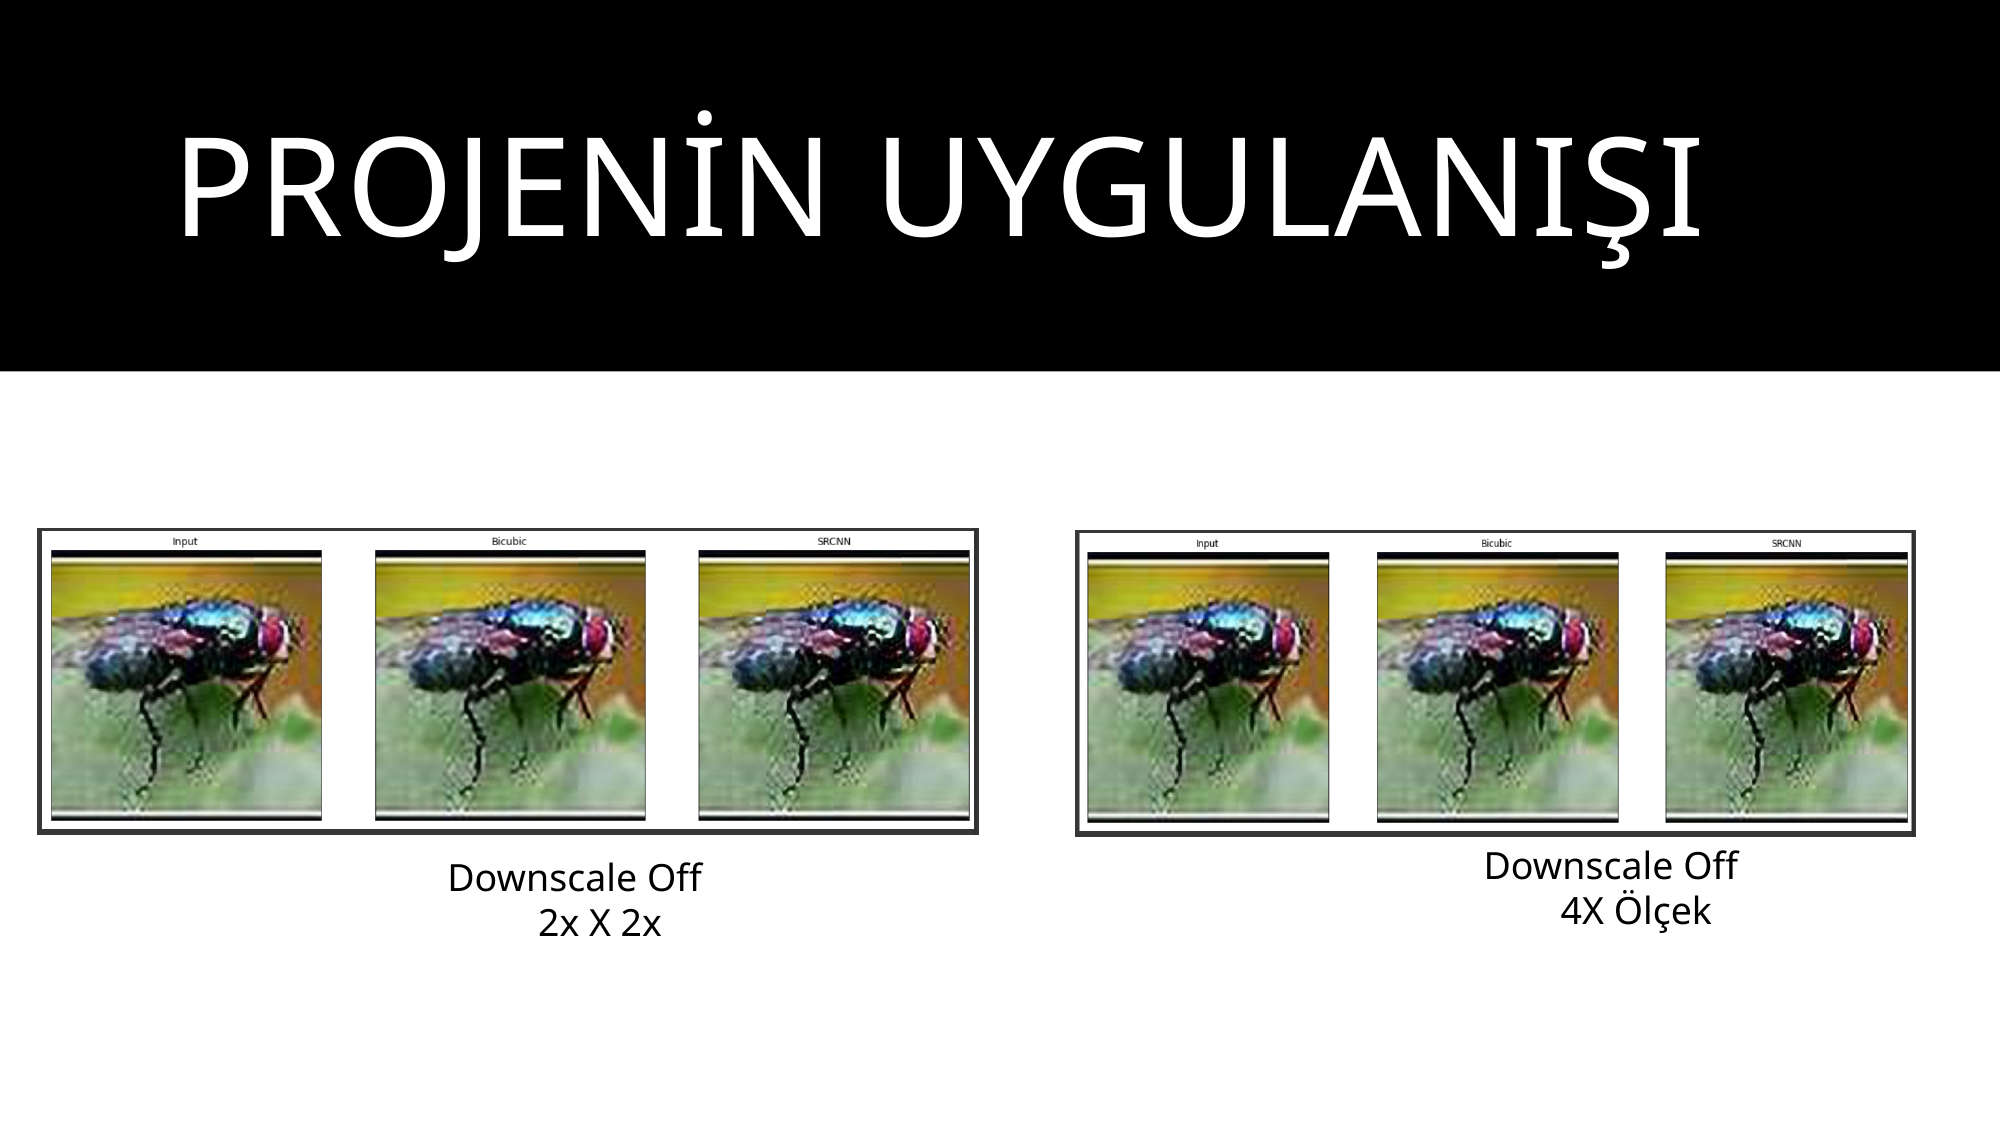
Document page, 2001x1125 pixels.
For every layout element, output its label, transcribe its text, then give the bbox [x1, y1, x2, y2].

text_box Downscale Off 2x X 2x [432, 846, 768, 952]
picture [1075, 530, 1916, 837]
title Projenin uygulanışı [157, 52, 1842, 332]
picture [37, 528, 979, 835]
text_box Downscale Off 4X Ölçek [1468, 837, 1804, 940]
